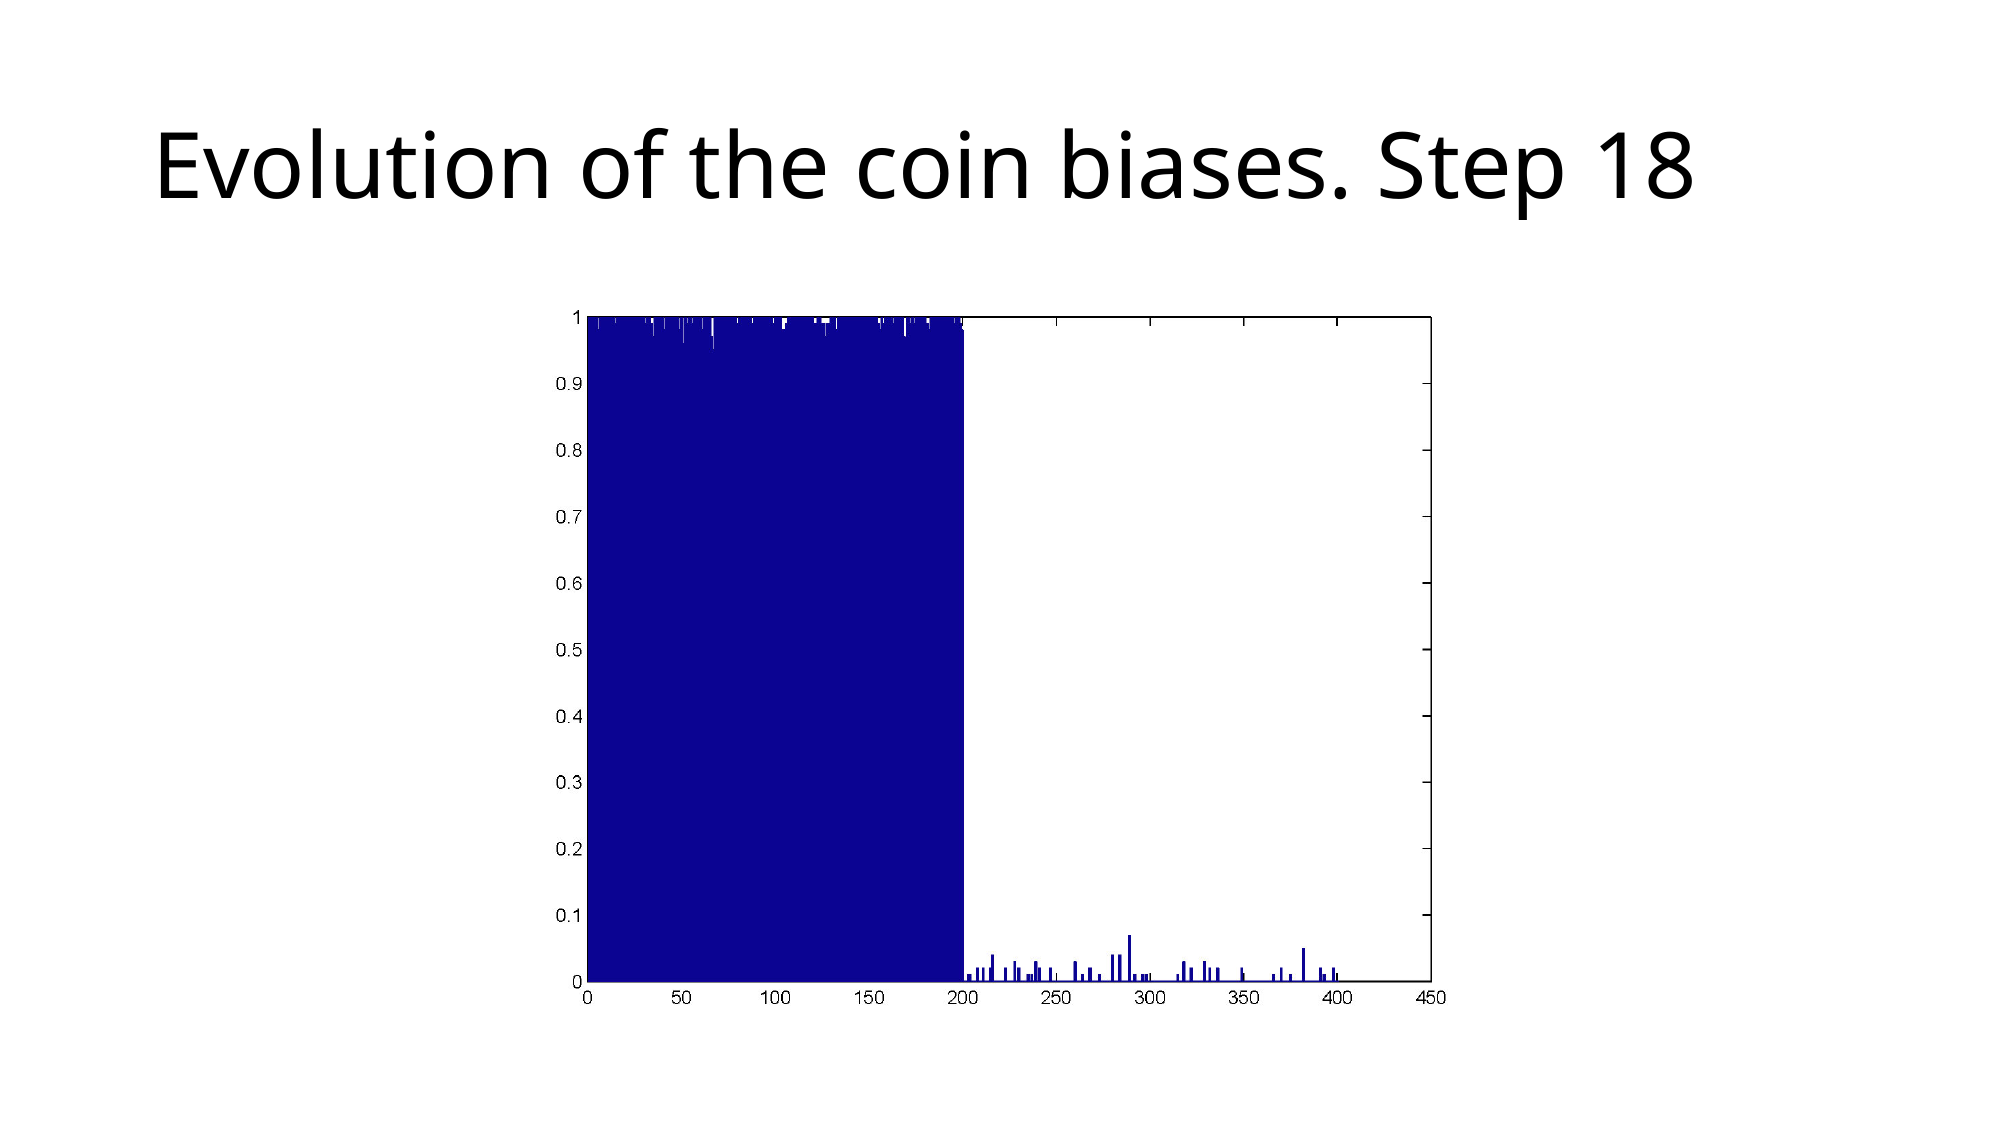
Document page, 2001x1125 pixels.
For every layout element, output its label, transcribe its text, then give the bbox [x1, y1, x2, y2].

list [546, 299, 1454, 1014]
title Evolution of the coin biases. Step 18 [137, 59, 1863, 278]
